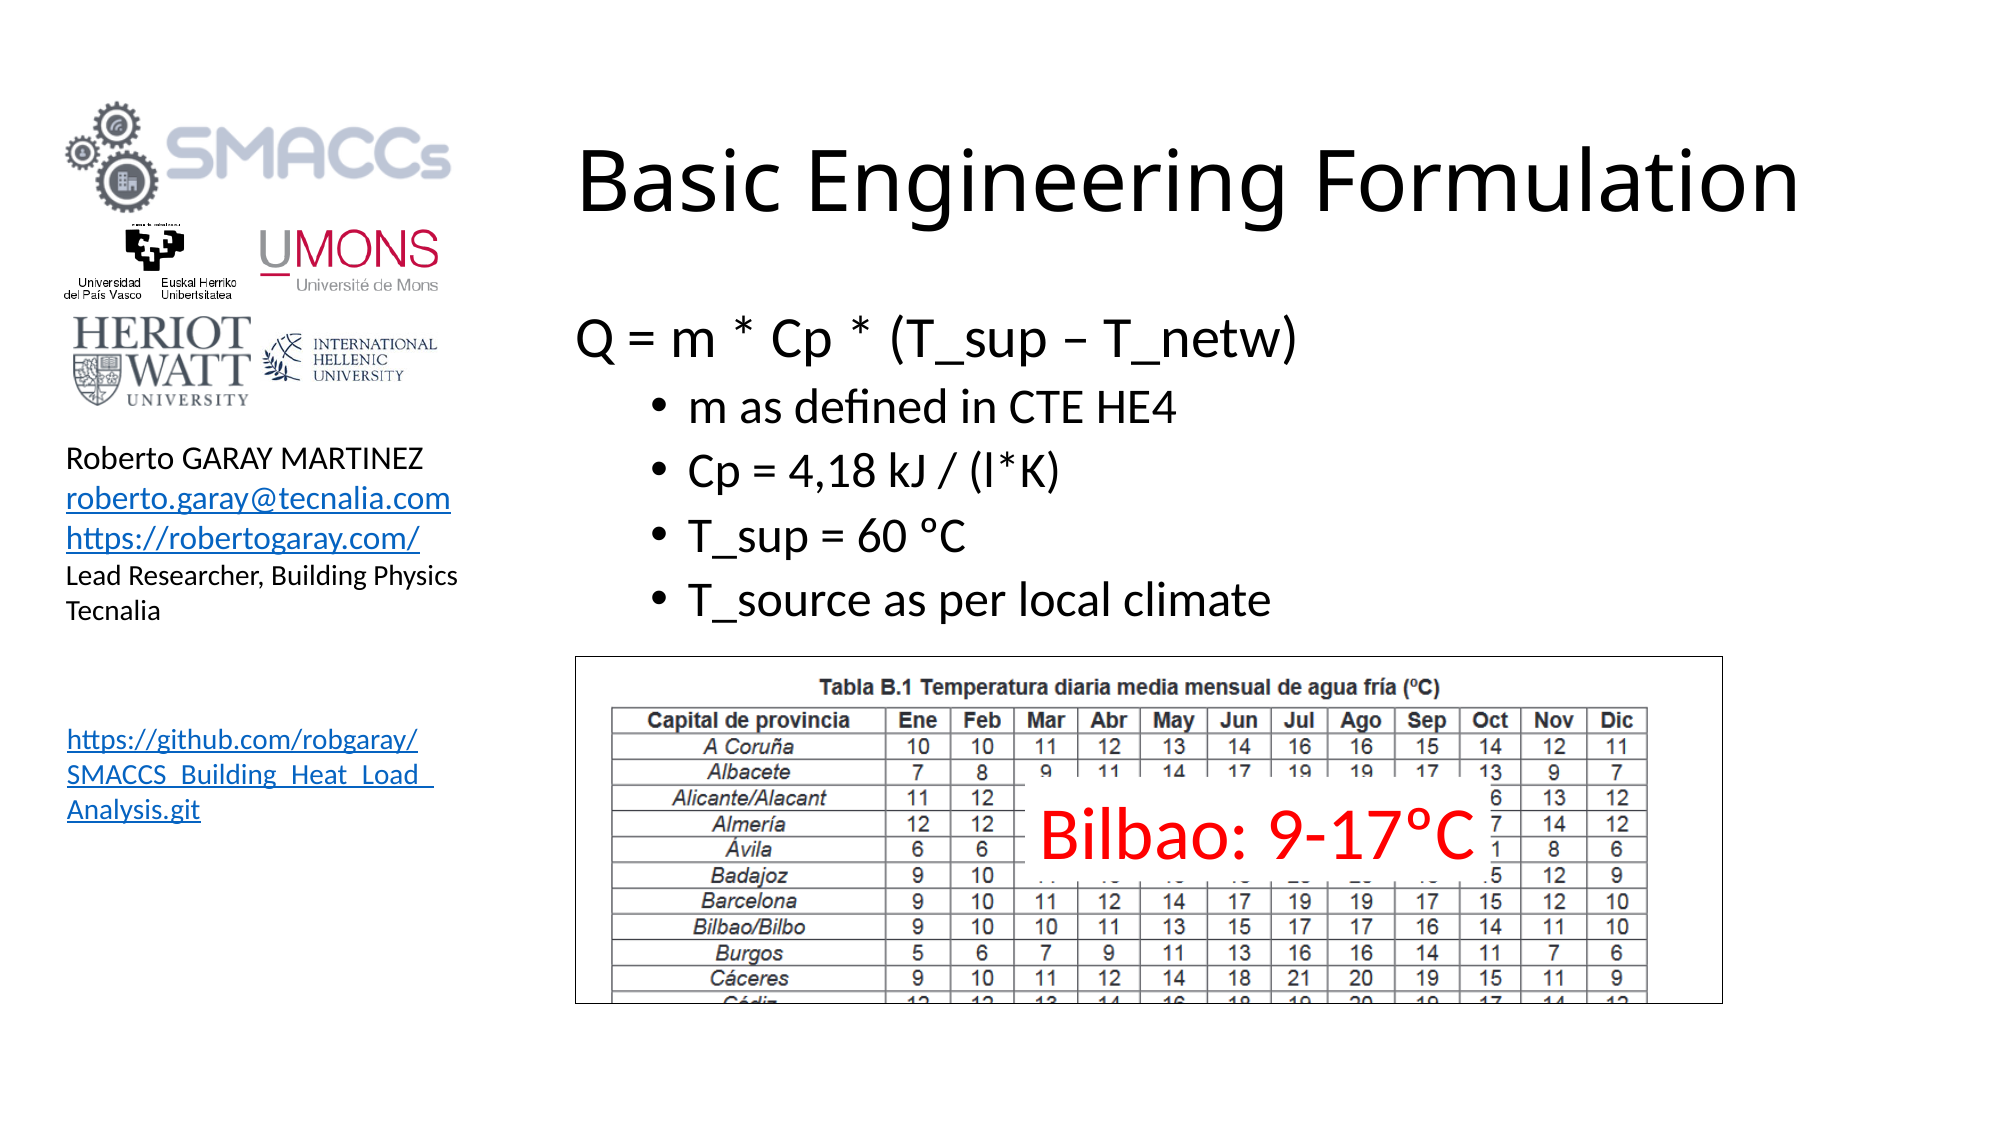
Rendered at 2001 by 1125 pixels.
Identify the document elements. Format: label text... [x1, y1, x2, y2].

picture [260, 324, 438, 390]
title Basic Engineering Formulation [560, 91, 1863, 278]
picture [260, 229, 438, 291]
picture [575, 656, 1723, 1004]
picture [73, 316, 251, 406]
list Q = m * Cp * (T_sup – T_netw) m as defined in CTE HE4 Cp = 4,18 kJ / (l*K) T_sup = 60 ºC T_source as per local climate [560, 299, 1863, 1014]
picture [62, 218, 240, 307]
